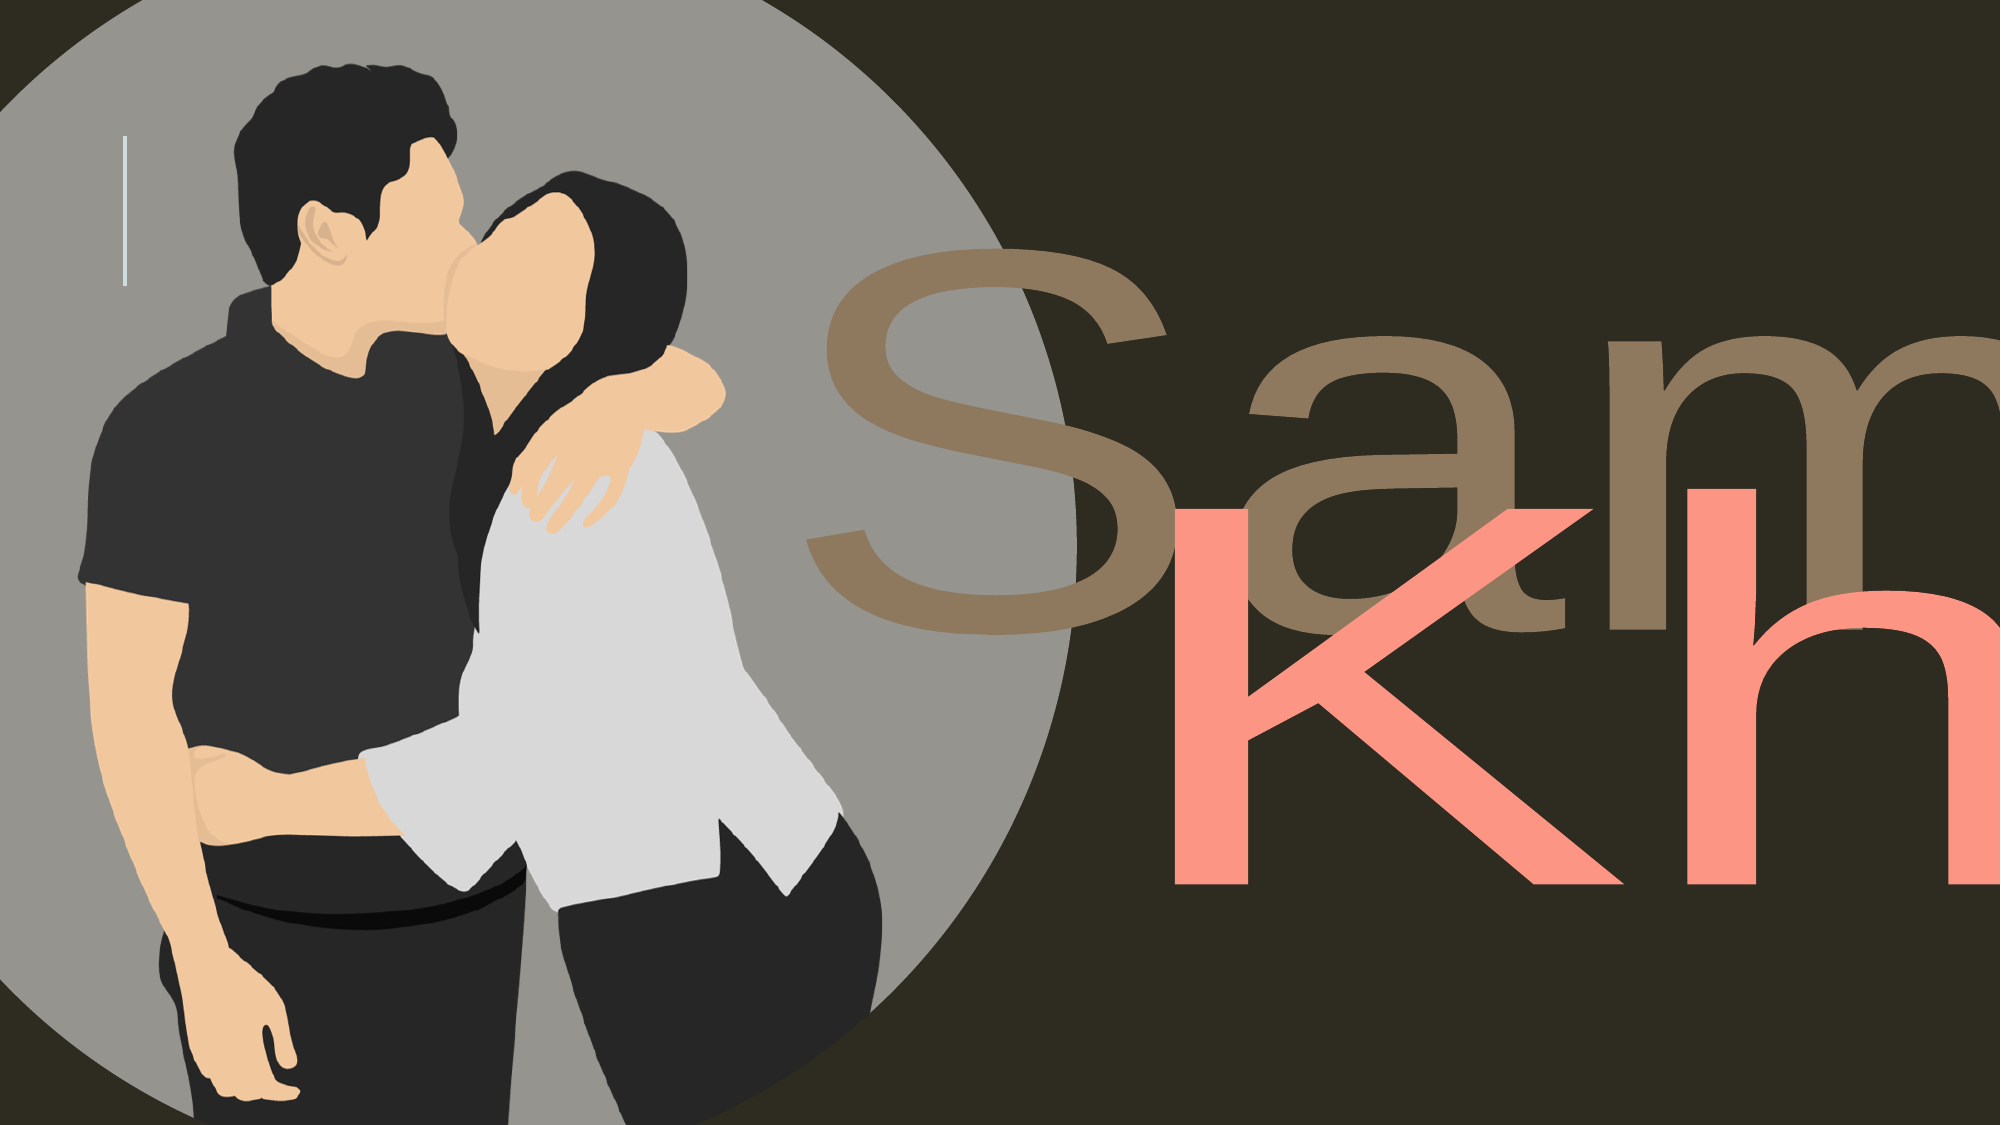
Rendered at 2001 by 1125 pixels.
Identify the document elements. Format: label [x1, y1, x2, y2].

text_box [0, 0, 2000, 1125]
